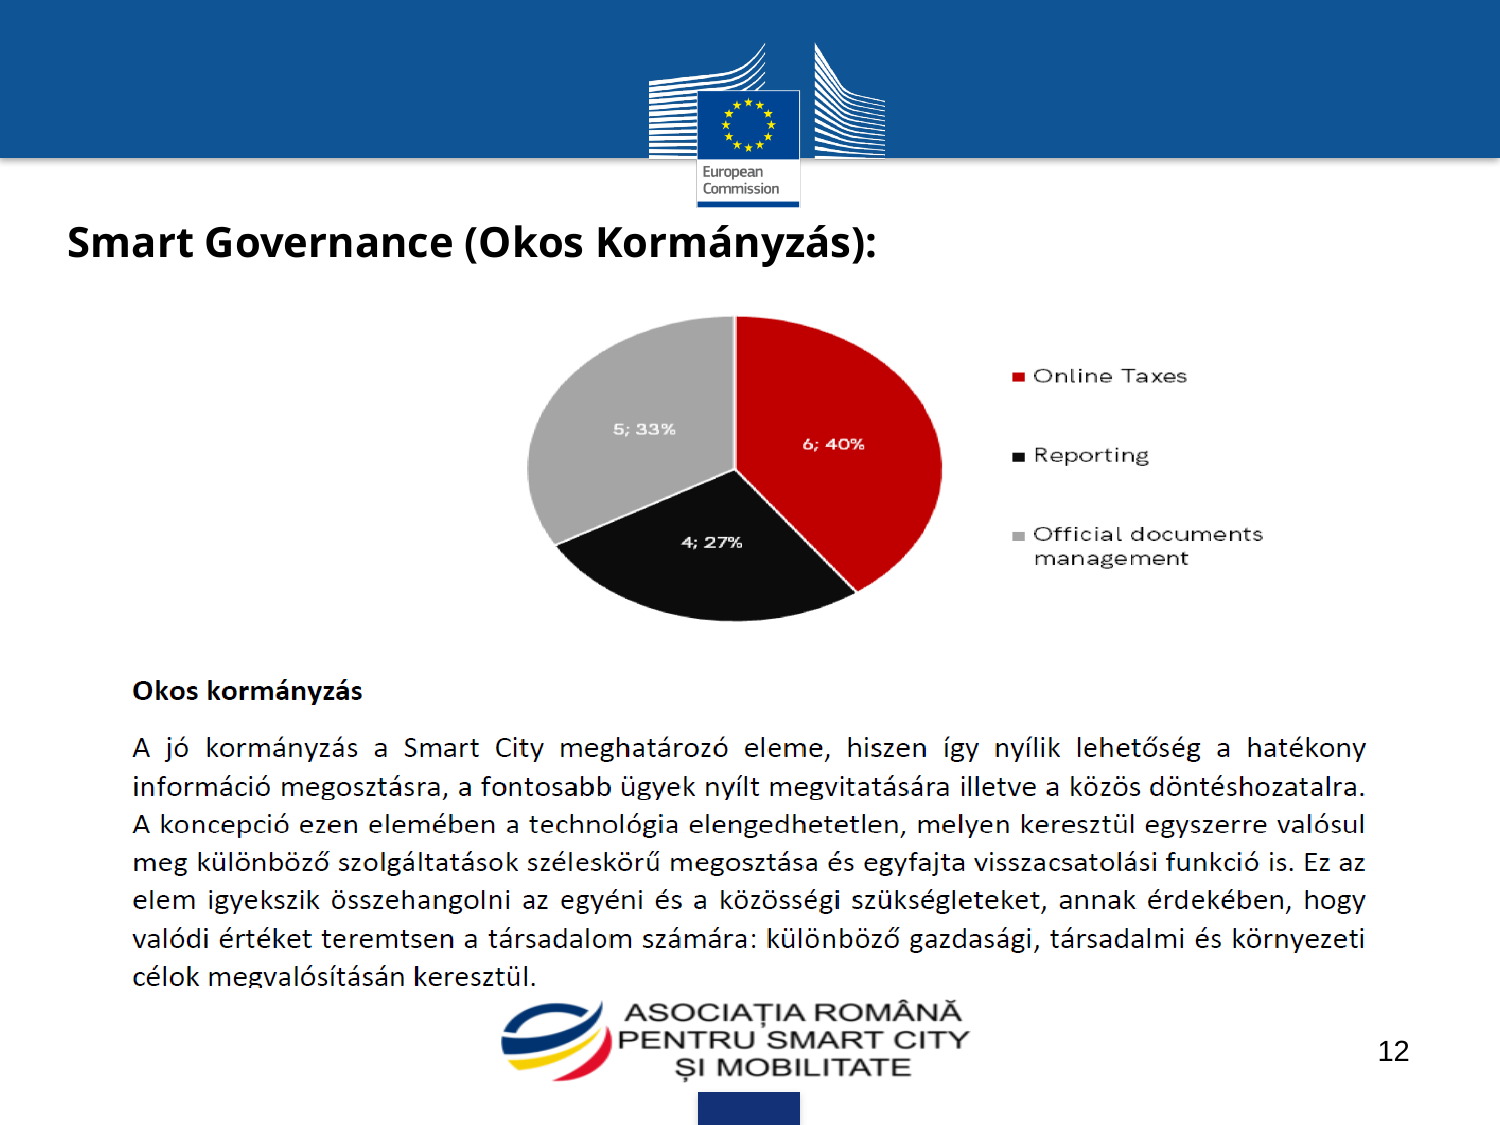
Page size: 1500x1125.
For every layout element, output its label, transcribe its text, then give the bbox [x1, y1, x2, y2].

picture [501, 302, 1326, 669]
picture [501, 999, 971, 1083]
text_box Smart Governance (Okos Kormányzás): [53, 208, 1425, 318]
slide_number 12 [1074, 1024, 1425, 1103]
picture [119, 674, 1381, 988]
picture [649, 42, 885, 208]
